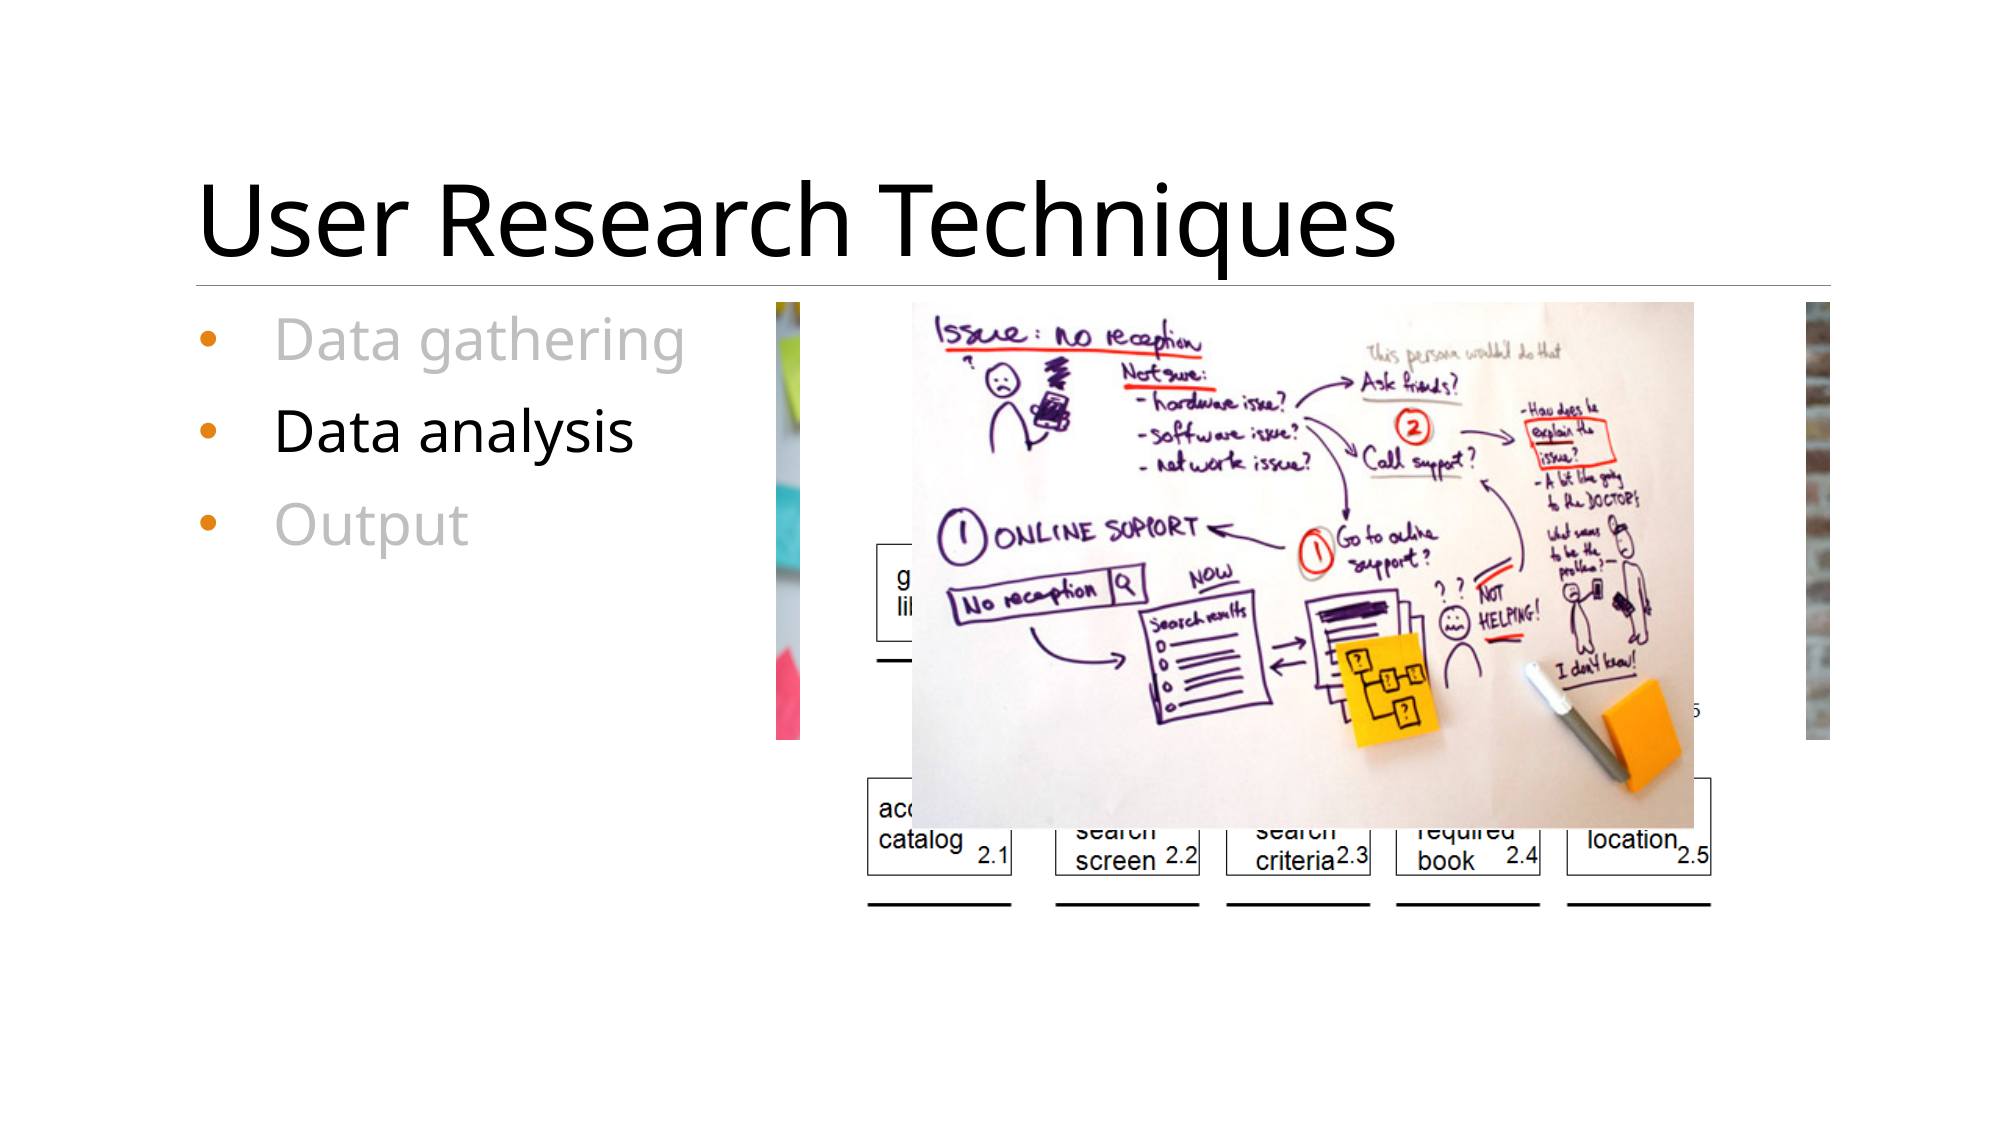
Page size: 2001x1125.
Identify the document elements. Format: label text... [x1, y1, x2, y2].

title User Research Techniques [179, 128, 1830, 285]
picture [775, 302, 1831, 911]
list Data gathering Data analysis Output [179, 302, 755, 623]
